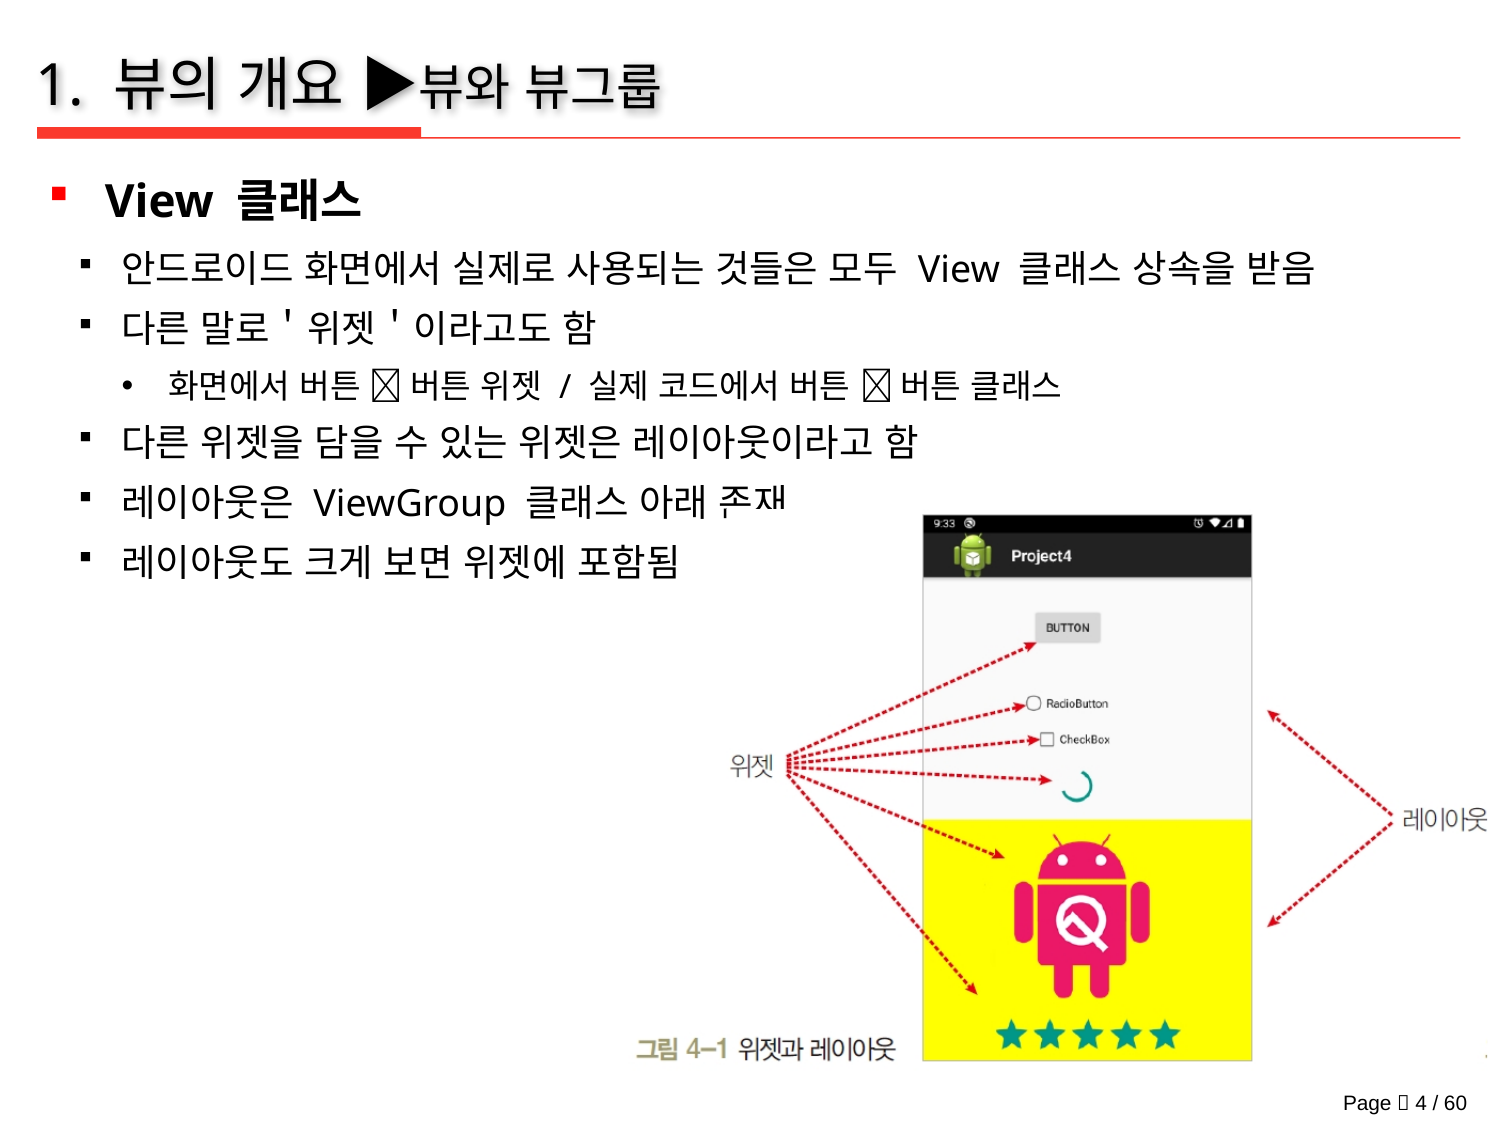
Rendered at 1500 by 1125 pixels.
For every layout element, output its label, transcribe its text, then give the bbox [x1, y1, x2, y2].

list View 클래스 안드로이드 화면에서 실제로 사용되는 것들은 모두 View 클래스 상속을 받음 다른 말로＇위젯＇이라고도 함 화면에서 버튼  버튼 위젯 / 실제 코드에서 버튼  버튼 클래스 다른 위젯을 담을 수 있는 위젯은 레이아웃이라고 함 레이아웃은 ViewGroup 클래스 아래 존재 레이아웃도 크게 보면 위젯에 포함됨 [48, 171, 1448, 880]
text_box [628, 509, 1488, 1072]
title 1. 뷰의 개요 ▶뷰와 뷰그룹 [35, 47, 1434, 142]
